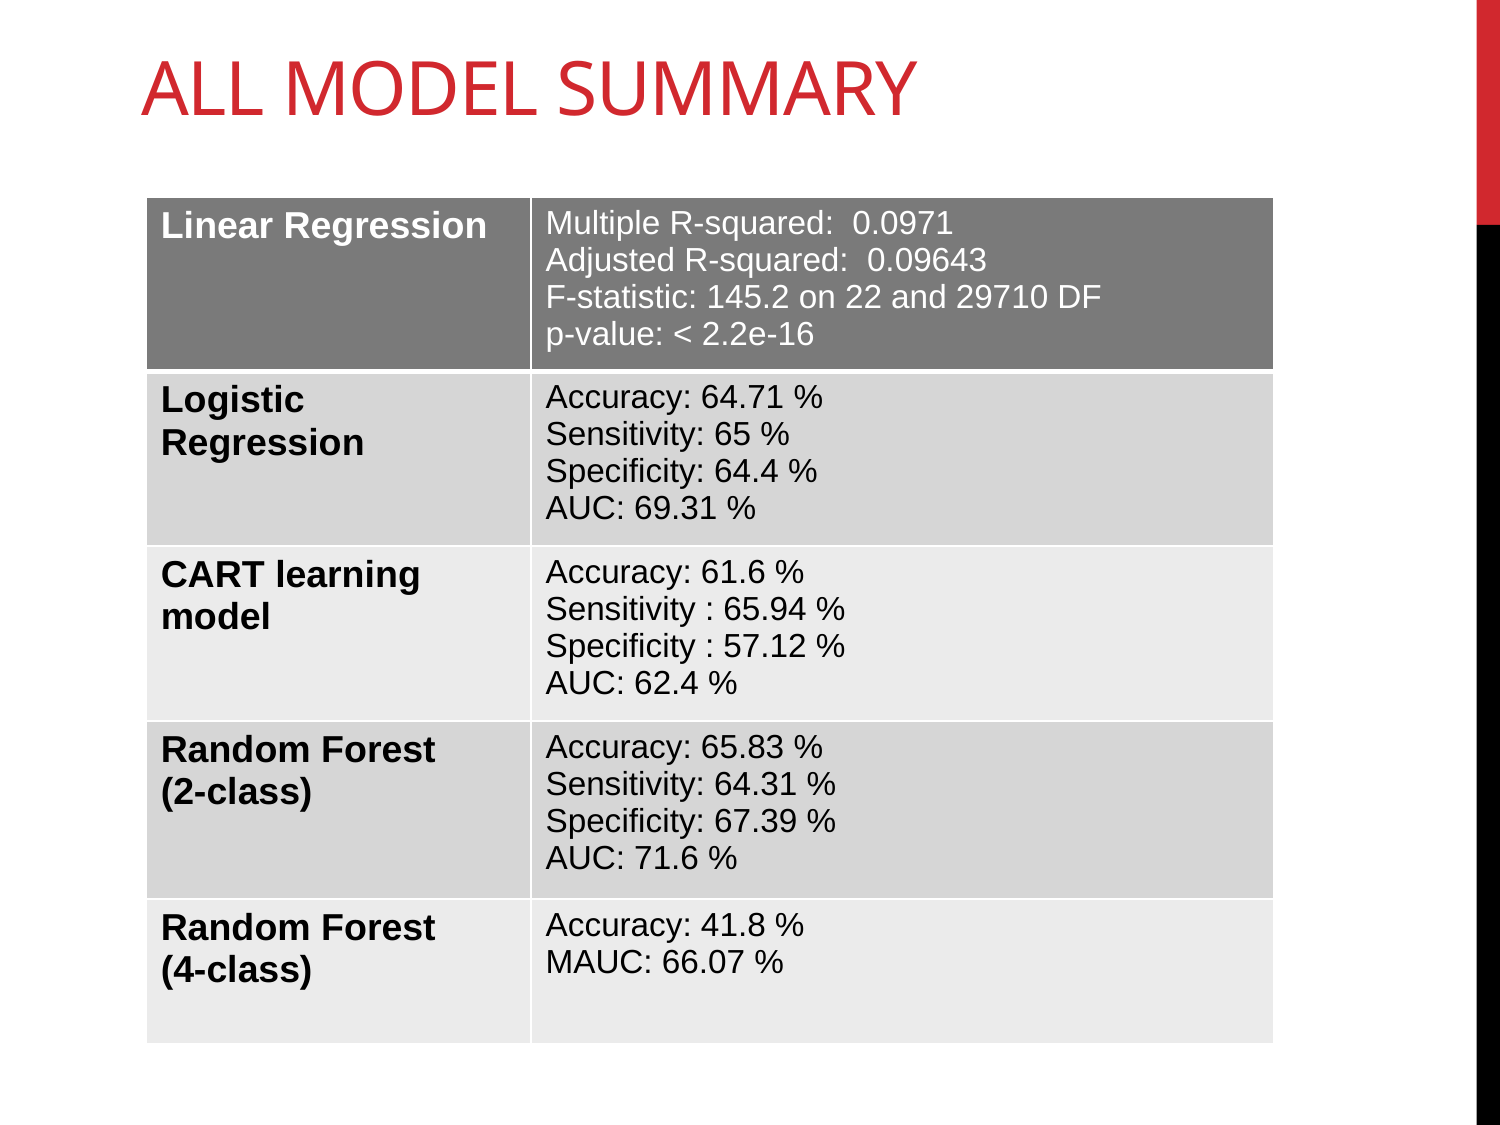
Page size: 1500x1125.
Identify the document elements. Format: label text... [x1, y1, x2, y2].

title all model summary [126, 0, 1077, 138]
table_cell Accuracy: 41.8 % MAUC: 66.07 % [532, 900, 1273, 1043]
table_cell Accuracy: 65.83 % Sensitivity: 64.31 % Specificity: 67.39 % AUC: 71.6 % [532, 722, 1273, 898]
table_header Linear Regression [147, 198, 530, 369]
table_cell Accuracy: 64.71 % Sensitivity: 65 % Specificity: 64.4 % AUC: 69.31 % [532, 374, 1273, 545]
table_cell Random Forest (4-class) [147, 900, 530, 1043]
table_cell Accuracy: 61.6 % Sensitivity : 65.94 % Specificity : 57.12 % AUC: 62.4 % [532, 547, 1273, 720]
table_cell Logistic Regression [147, 374, 530, 545]
table_header Multiple R-squared: 0.0971 Adjusted R-squared: 0.09643 F-statistic: 145.2 on 22 and 29710 DF p-value: < 2.2e-16 [532, 198, 1273, 369]
table_cell Random Forest (2-class) [147, 722, 530, 898]
table_cell CART learning model [147, 547, 530, 720]
